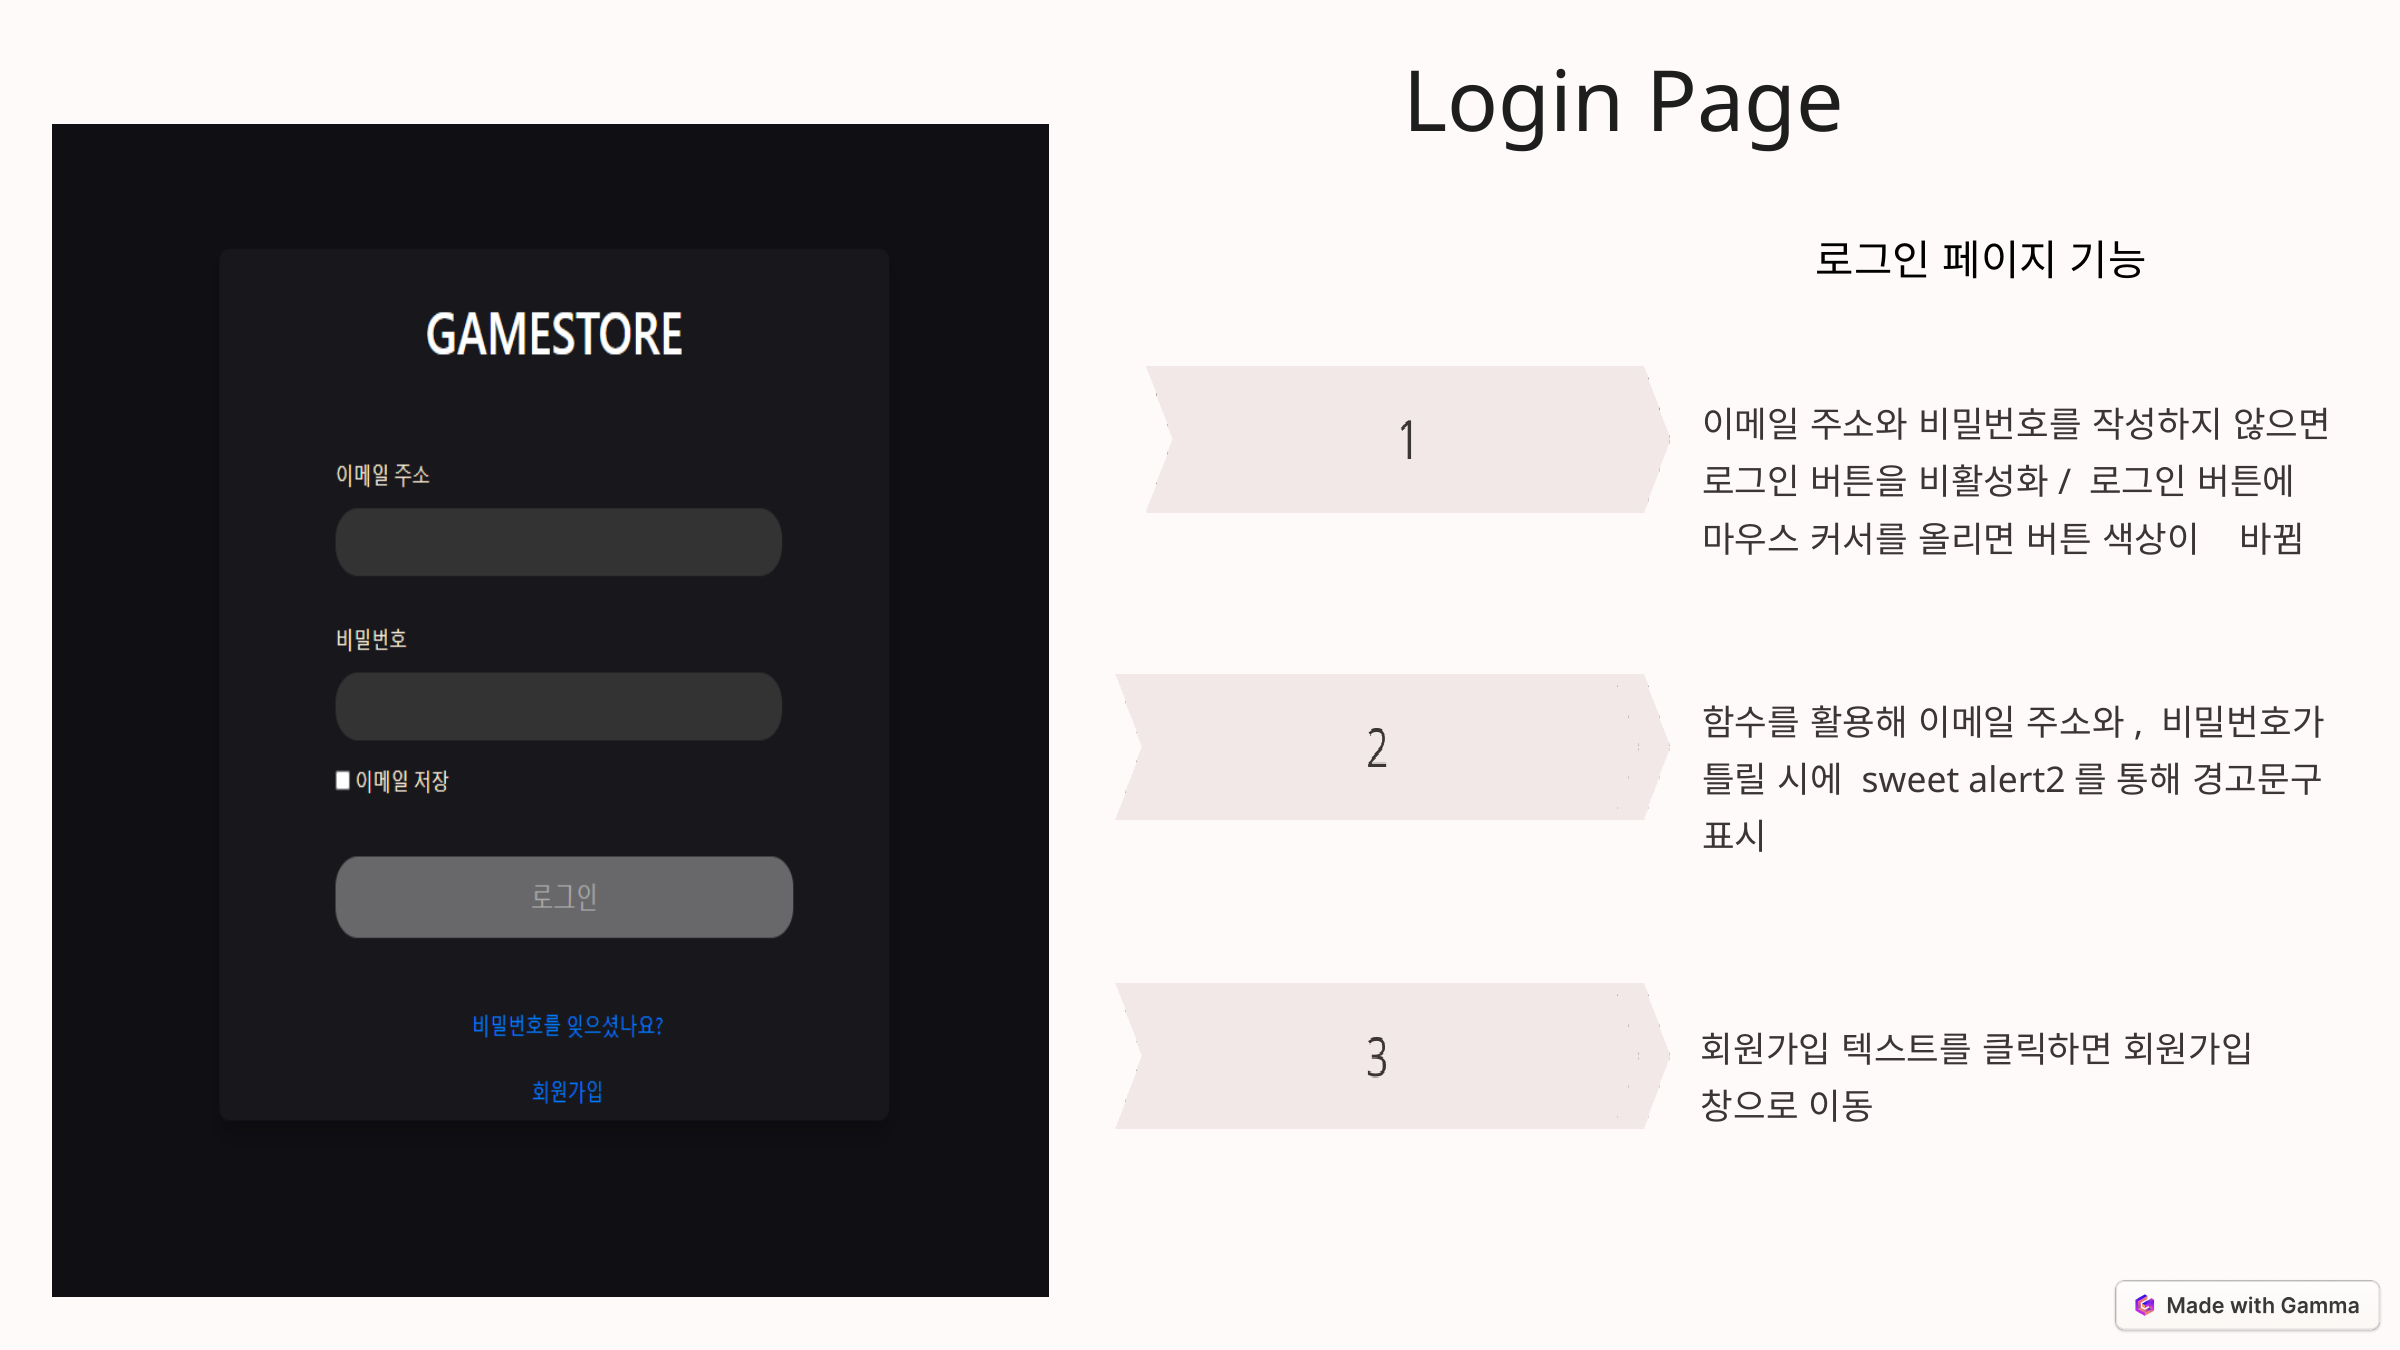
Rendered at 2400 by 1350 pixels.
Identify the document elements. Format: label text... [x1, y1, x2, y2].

text_box 이메일 주소와 비밀번호를 작성하지 않으면 로그인 버튼을 비활성화/ 로그인 버튼에 마우스 커서를 올리면 버튼 색상이 바뀜 [1702, 387, 2346, 619]
text_box 함수를 활용해 이메일 주소와, 비밀번호가 틀릴 시에 sweet alert2를 통해 경고문구 표시 [1702, 685, 2346, 917]
text_box Login Page [1115, 43, 2133, 150]
picture [1115, 674, 1670, 820]
picture [52, 124, 1049, 1297]
picture [1115, 983, 1670, 1129]
text_box 회원가입 텍스트를 클릭하면 회원가입 창으로 이동 [1700, 1012, 2345, 1244]
picture [2106, 1271, 2389, 1339]
text_box 로그인 페이지 기능 [1815, 231, 2241, 285]
picture [1146, 366, 1670, 513]
